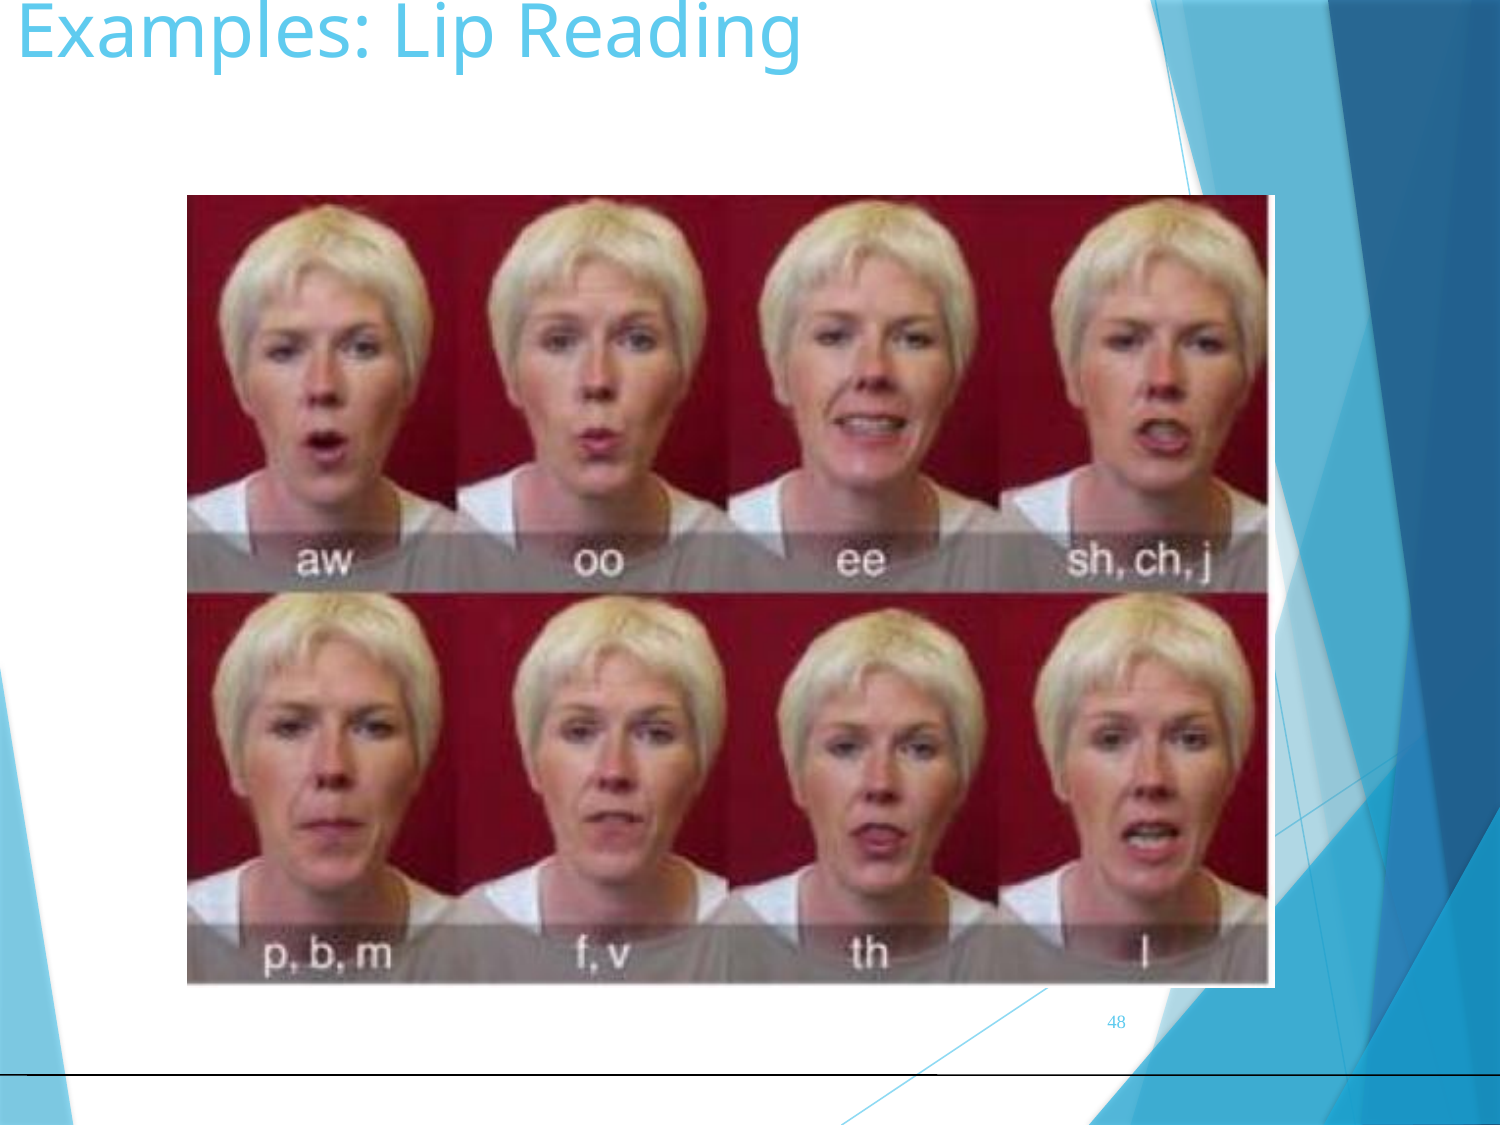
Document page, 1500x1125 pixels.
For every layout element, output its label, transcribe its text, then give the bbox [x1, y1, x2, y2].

picture [186, 195, 1276, 988]
slide_number 48 [1057, 996, 1142, 1051]
title Examples: Lip Reading [0, 0, 1211, 163]
